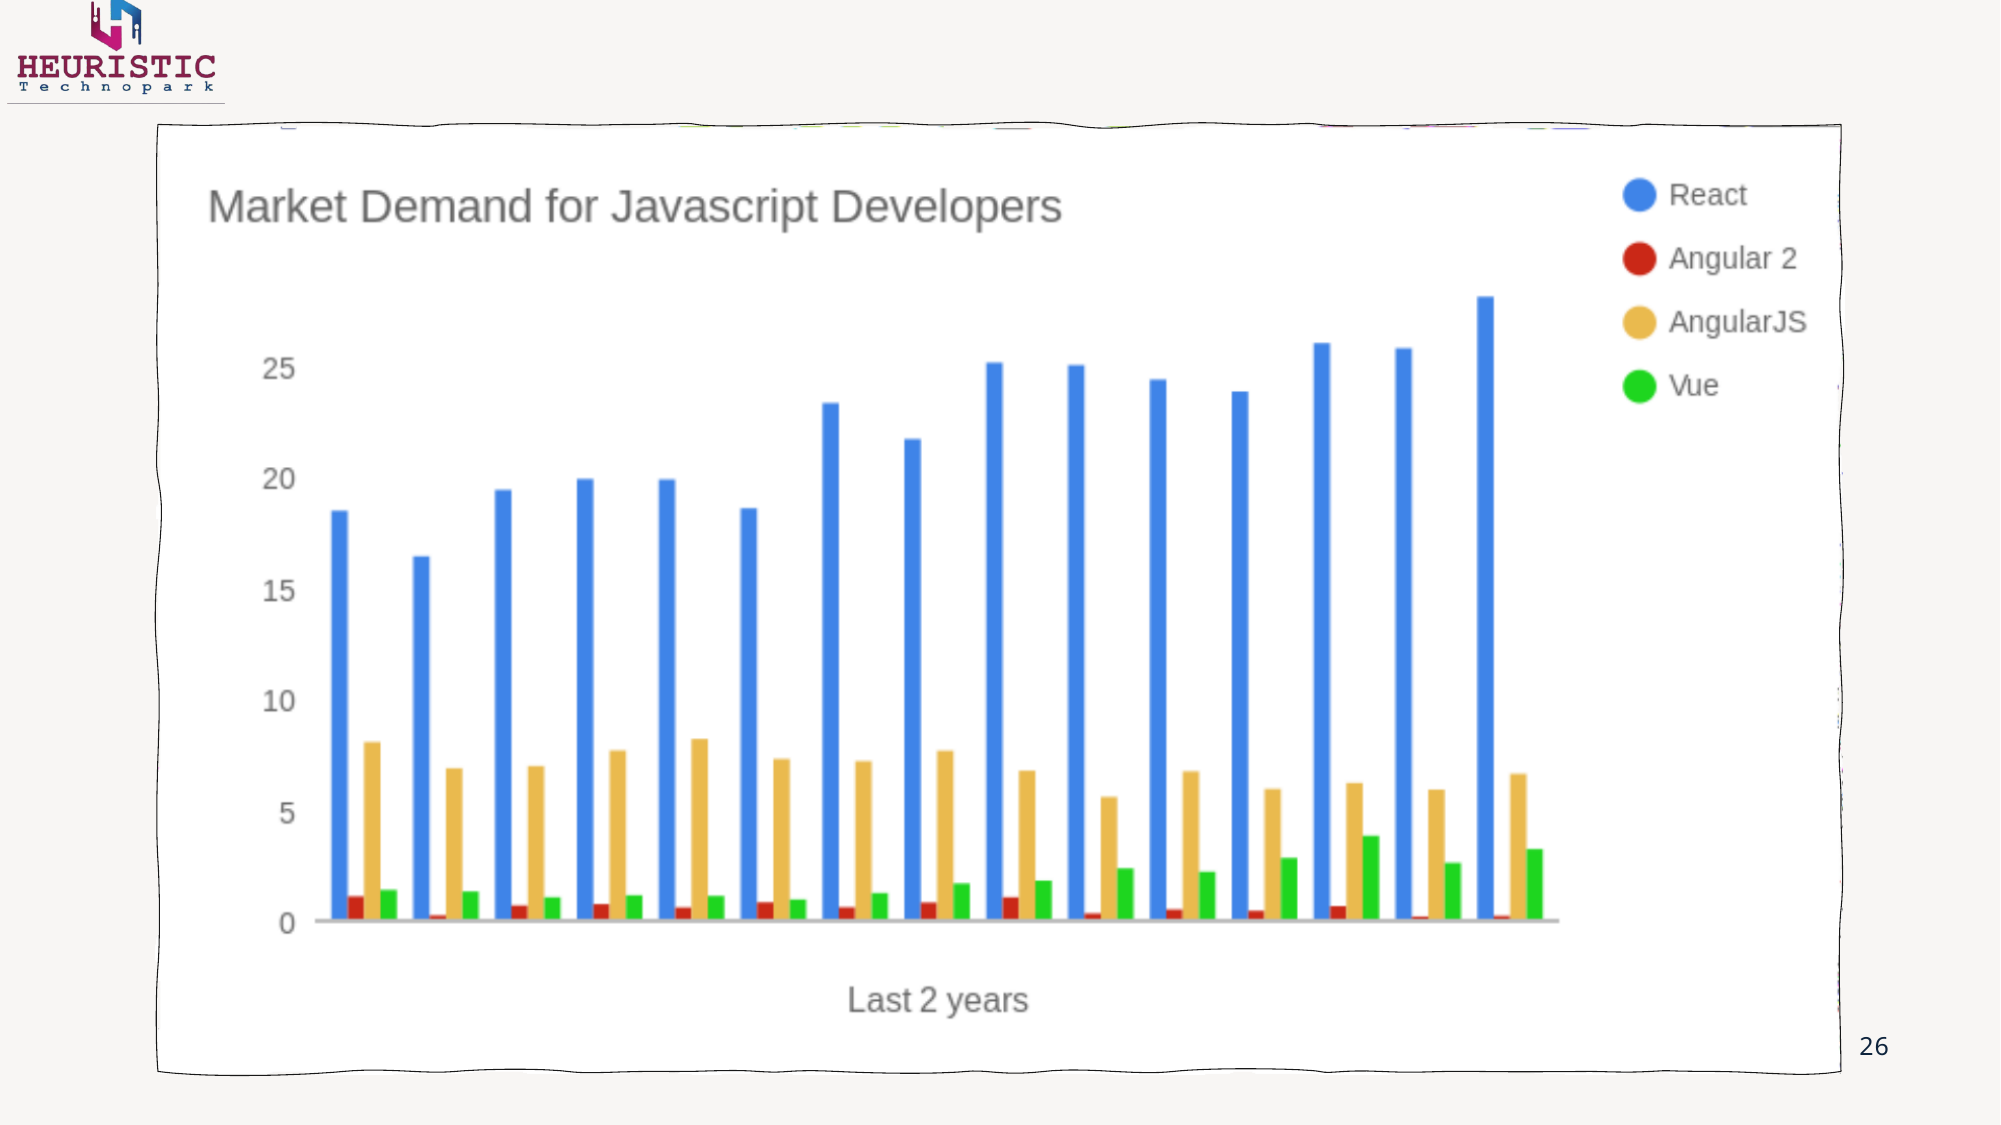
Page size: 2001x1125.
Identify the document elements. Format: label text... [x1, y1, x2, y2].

slide_number 26 [1853, 1034, 1896, 1125]
picture [6, 0, 225, 105]
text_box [154, 121, 1845, 1077]
